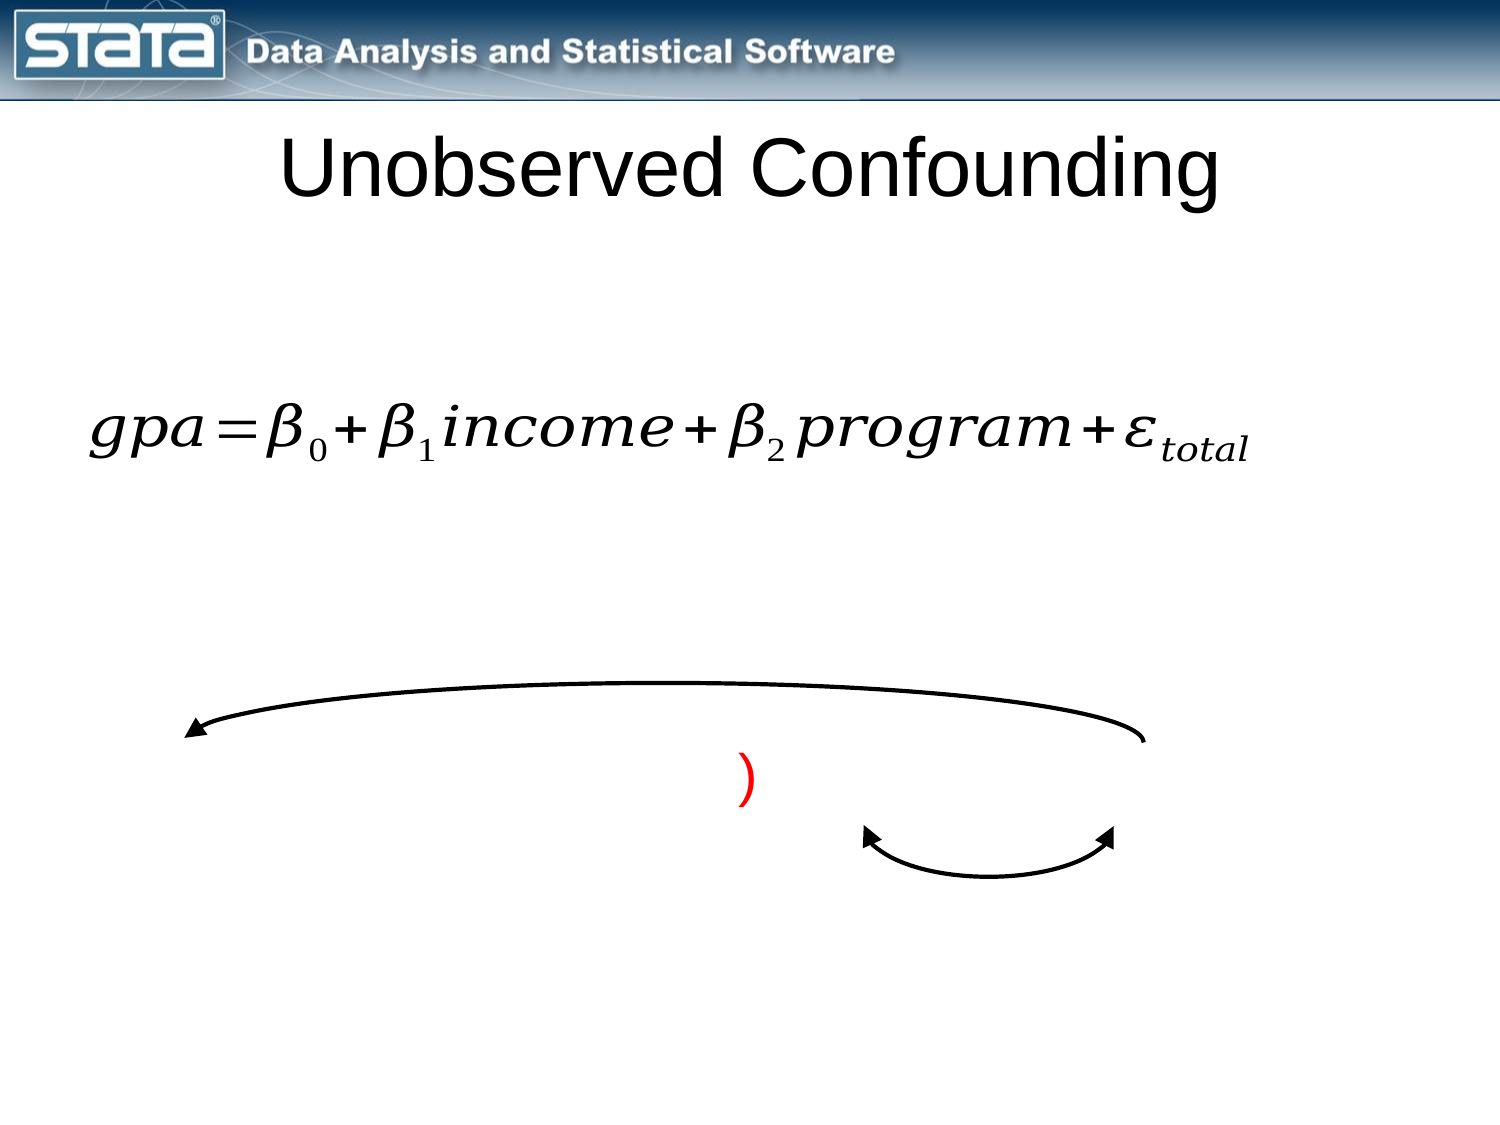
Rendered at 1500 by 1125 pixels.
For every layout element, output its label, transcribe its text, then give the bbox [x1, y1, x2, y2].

picture [0, 0, 1500, 102]
title Unobserved Confounding [0, 108, 1500, 225]
text_box [862, 824, 1114, 878]
text_box [184, 682, 1145, 743]
